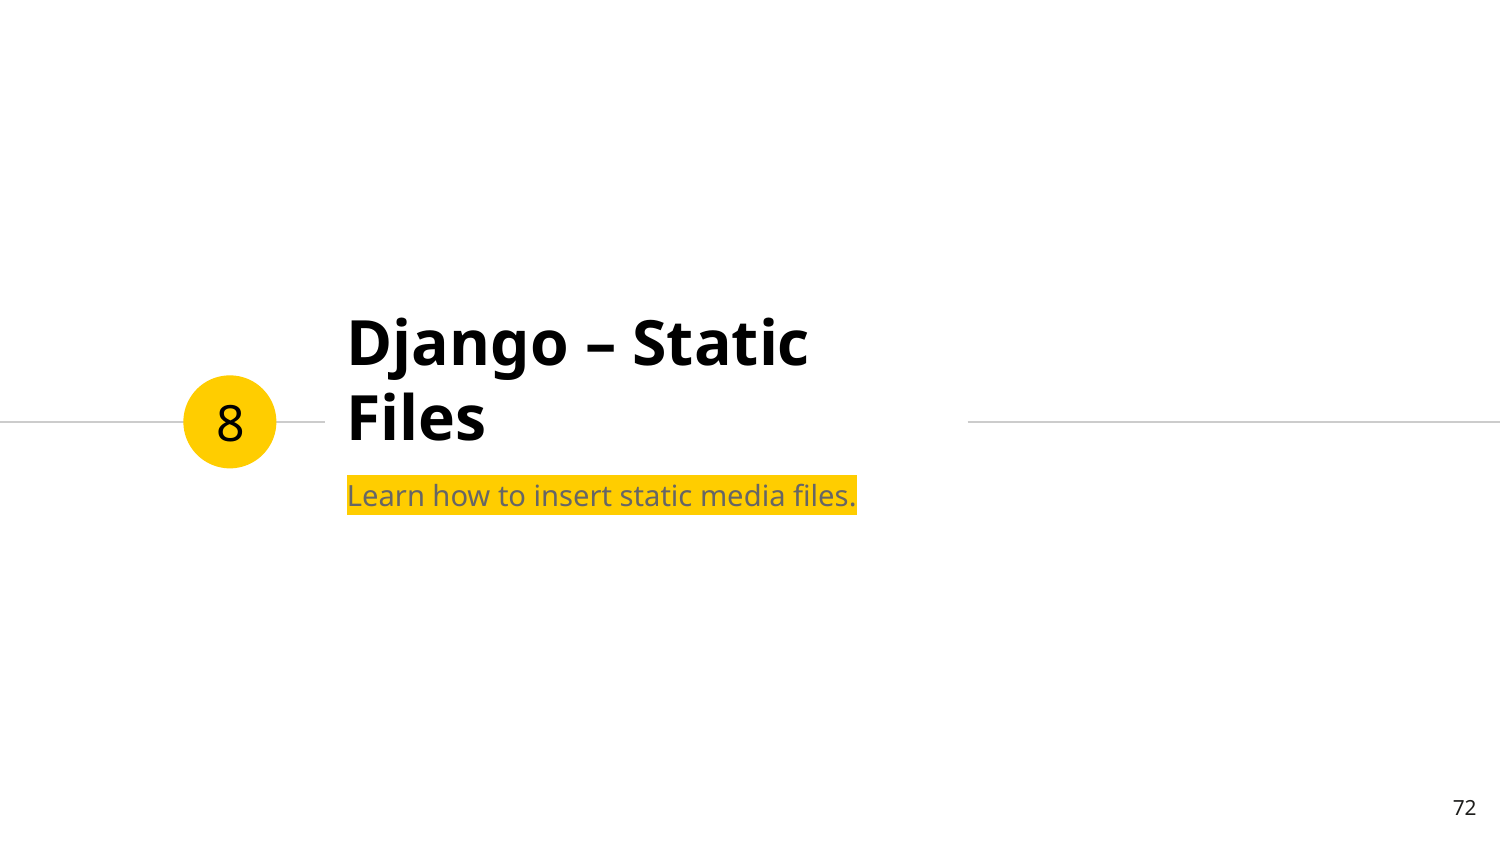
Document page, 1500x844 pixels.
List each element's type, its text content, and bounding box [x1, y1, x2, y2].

text_box 8 [186, 375, 276, 468]
title Django – Static Files [331, 277, 954, 461]
subtitle Learn how to insert static media files. [331, 461, 1249, 591]
slide_number 72 [1401, 779, 1492, 844]
